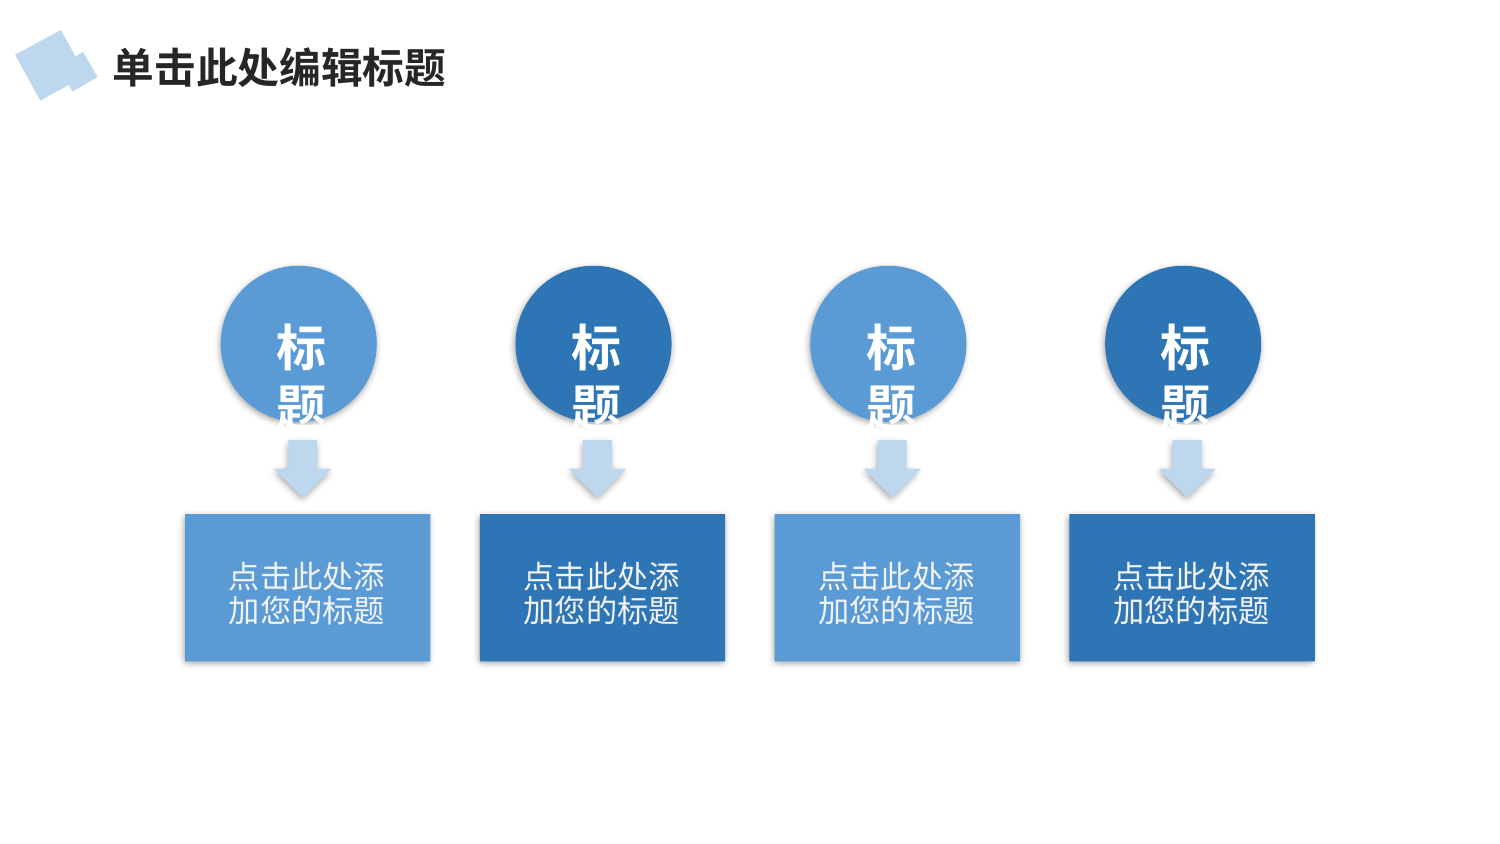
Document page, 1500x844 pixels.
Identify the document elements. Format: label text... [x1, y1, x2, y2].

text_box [24, 39, 93, 92]
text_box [184, 265, 1315, 662]
text_box 单击此处编辑标题 [97, 39, 499, 100]
